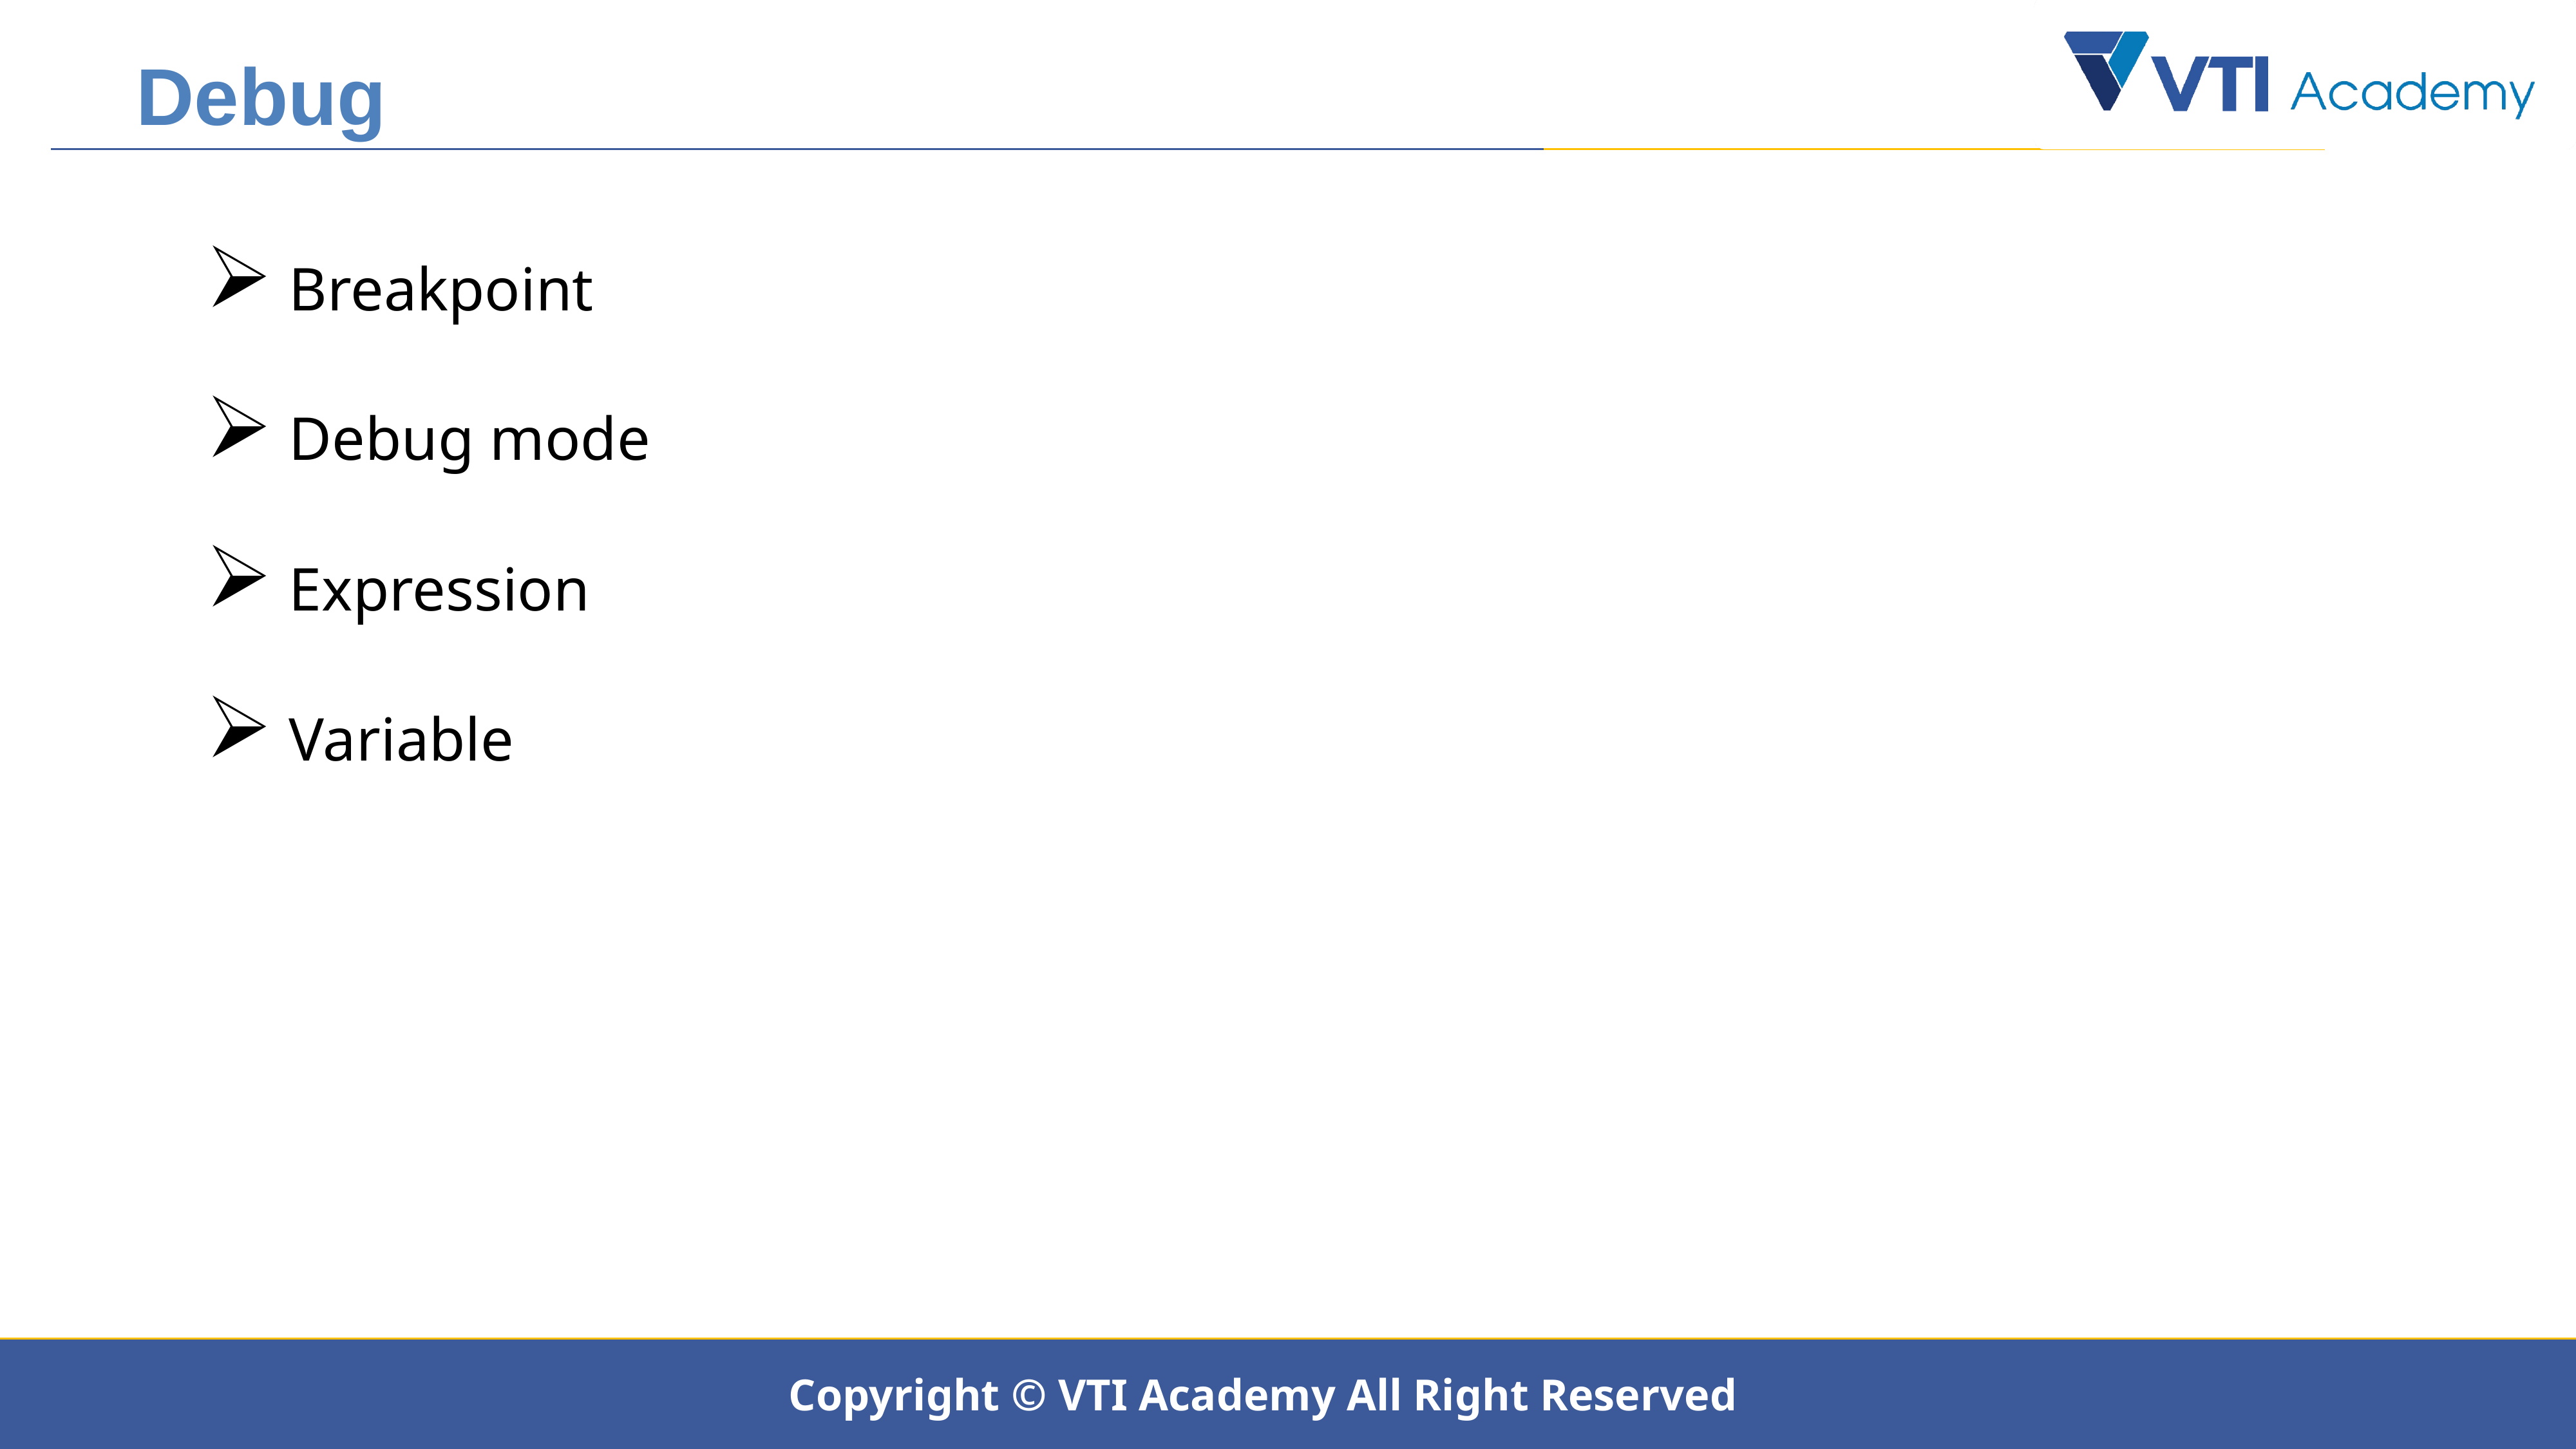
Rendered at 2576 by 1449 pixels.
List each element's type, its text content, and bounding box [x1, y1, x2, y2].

text_box Debug [126, 60, 996, 126]
picture [2034, 0, 2576, 149]
text_box Breakpoint Debug mode Expression Variable [196, 246, 1938, 1175]
